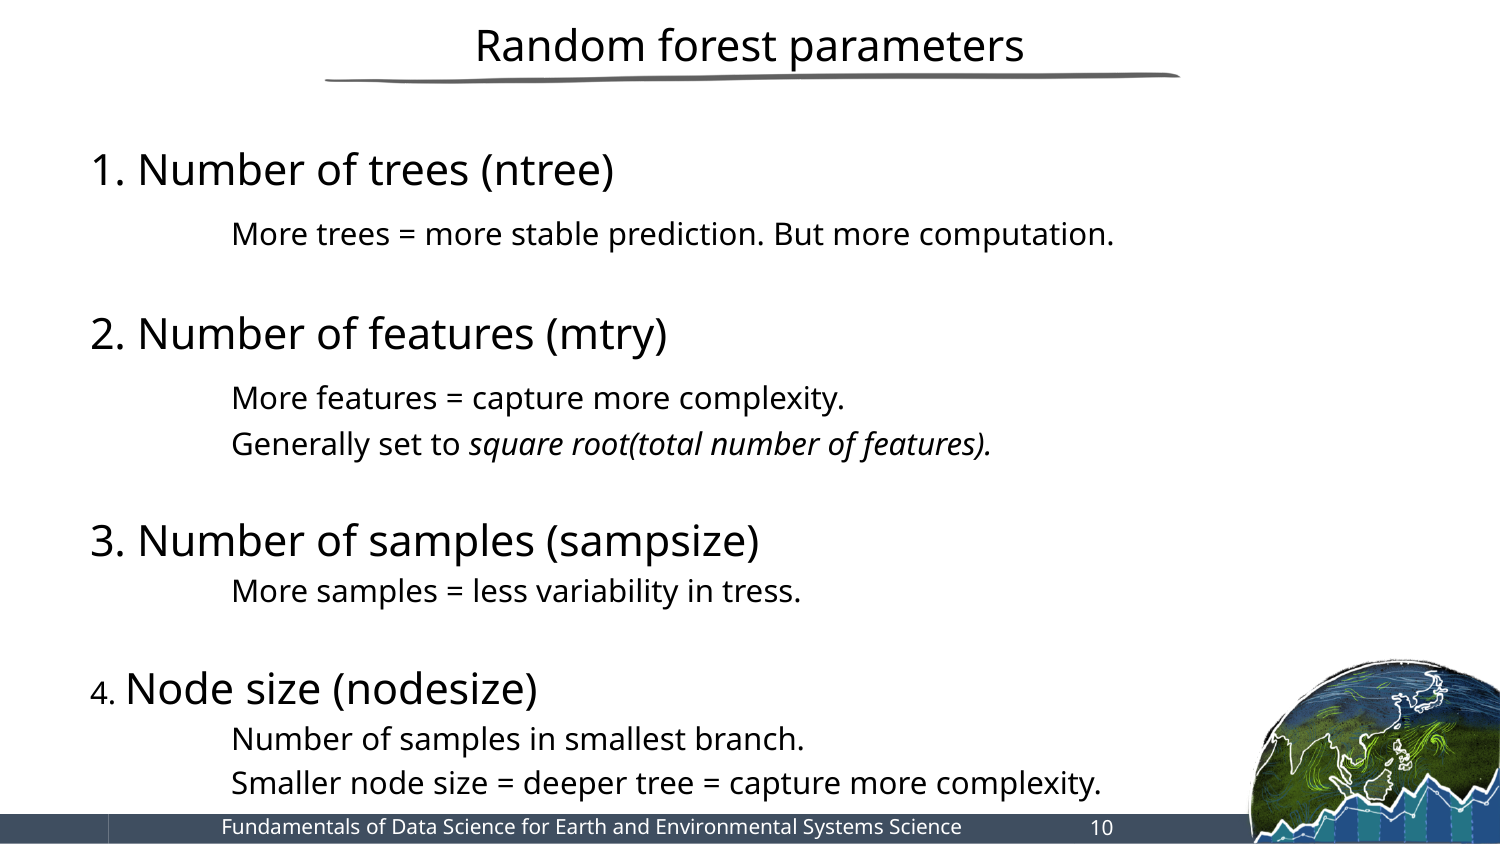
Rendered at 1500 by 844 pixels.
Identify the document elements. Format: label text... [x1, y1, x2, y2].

list 1. Number of trees (ntree) More trees = more stable prediction. But more computation. 2. Number of features (mtry) More features = capture more complexity. Generally set to square root(total number of features). 3. Number of samples (sampsize) More samples = less variability in tress. 4. Node size (nodesize) Number of samples in smallest branch. Smaller node size = deeper tree = capture more complexity. [75, 134, 1425, 814]
picture [1238, 652, 1500, 844]
title Random forest parameters [75, 10, 1425, 78]
